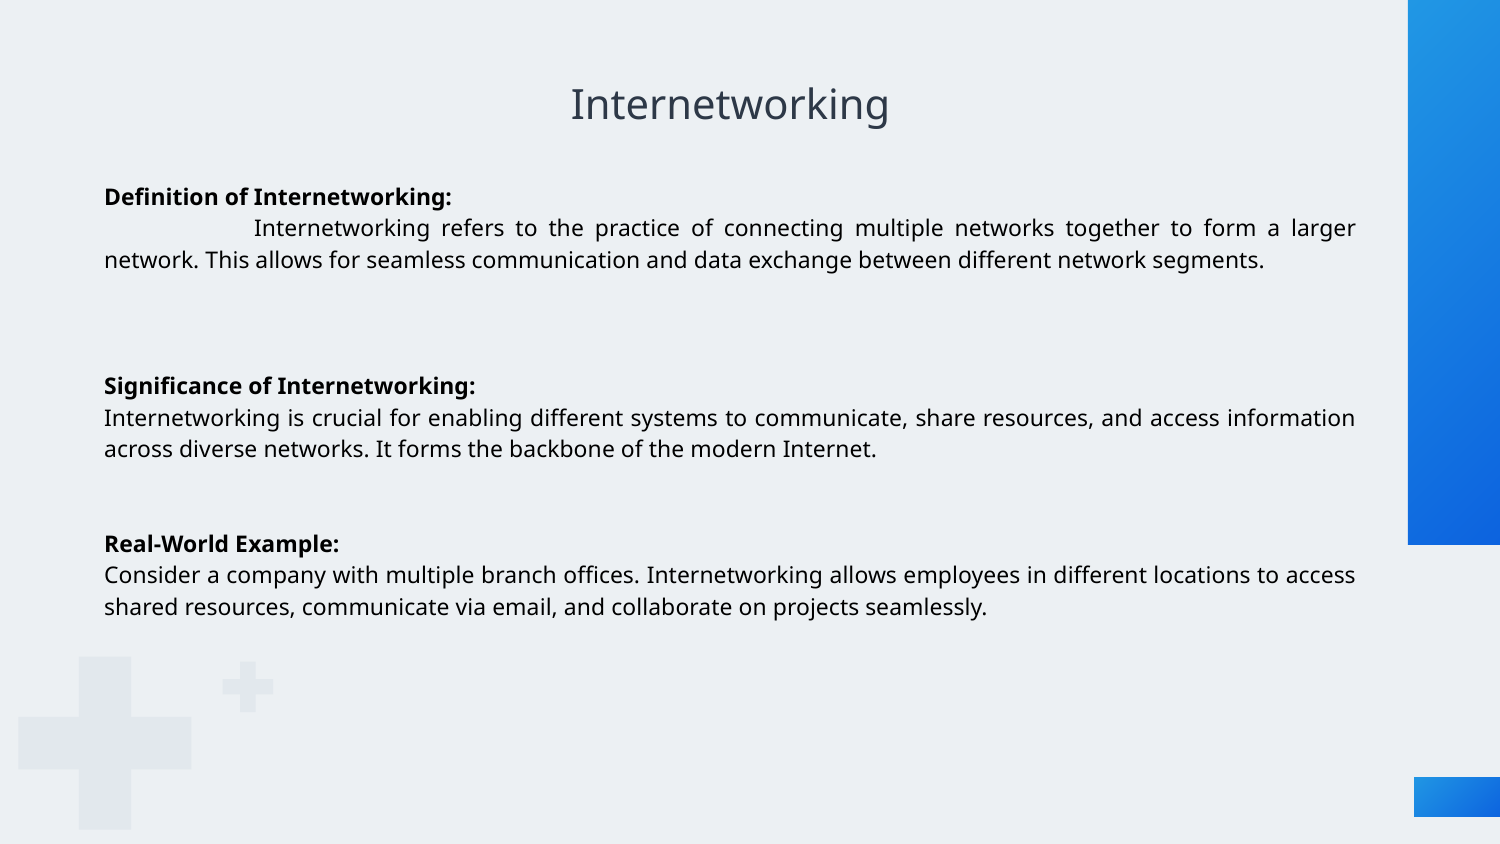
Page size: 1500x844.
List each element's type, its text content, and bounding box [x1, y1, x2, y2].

list Definition of Internetworking: Internetworking refers to the practice of connecting multiple networks together to form a larger network. This allows for seamless communication and data exchange between different network segments. Significance of Internetworking: Internetworking is crucial for enabling different systems to communicate, share resources, and access information across diverse networks. It forms the backbone of the modern Internet. Real-World Example: Consider a company with multiple branch offices. Internetworking allows employees in different locations to access shared resources, communicate via email, and collaborate on projects seamlessly. [92, 167, 1369, 668]
title Internetworking [92, 66, 1369, 161]
